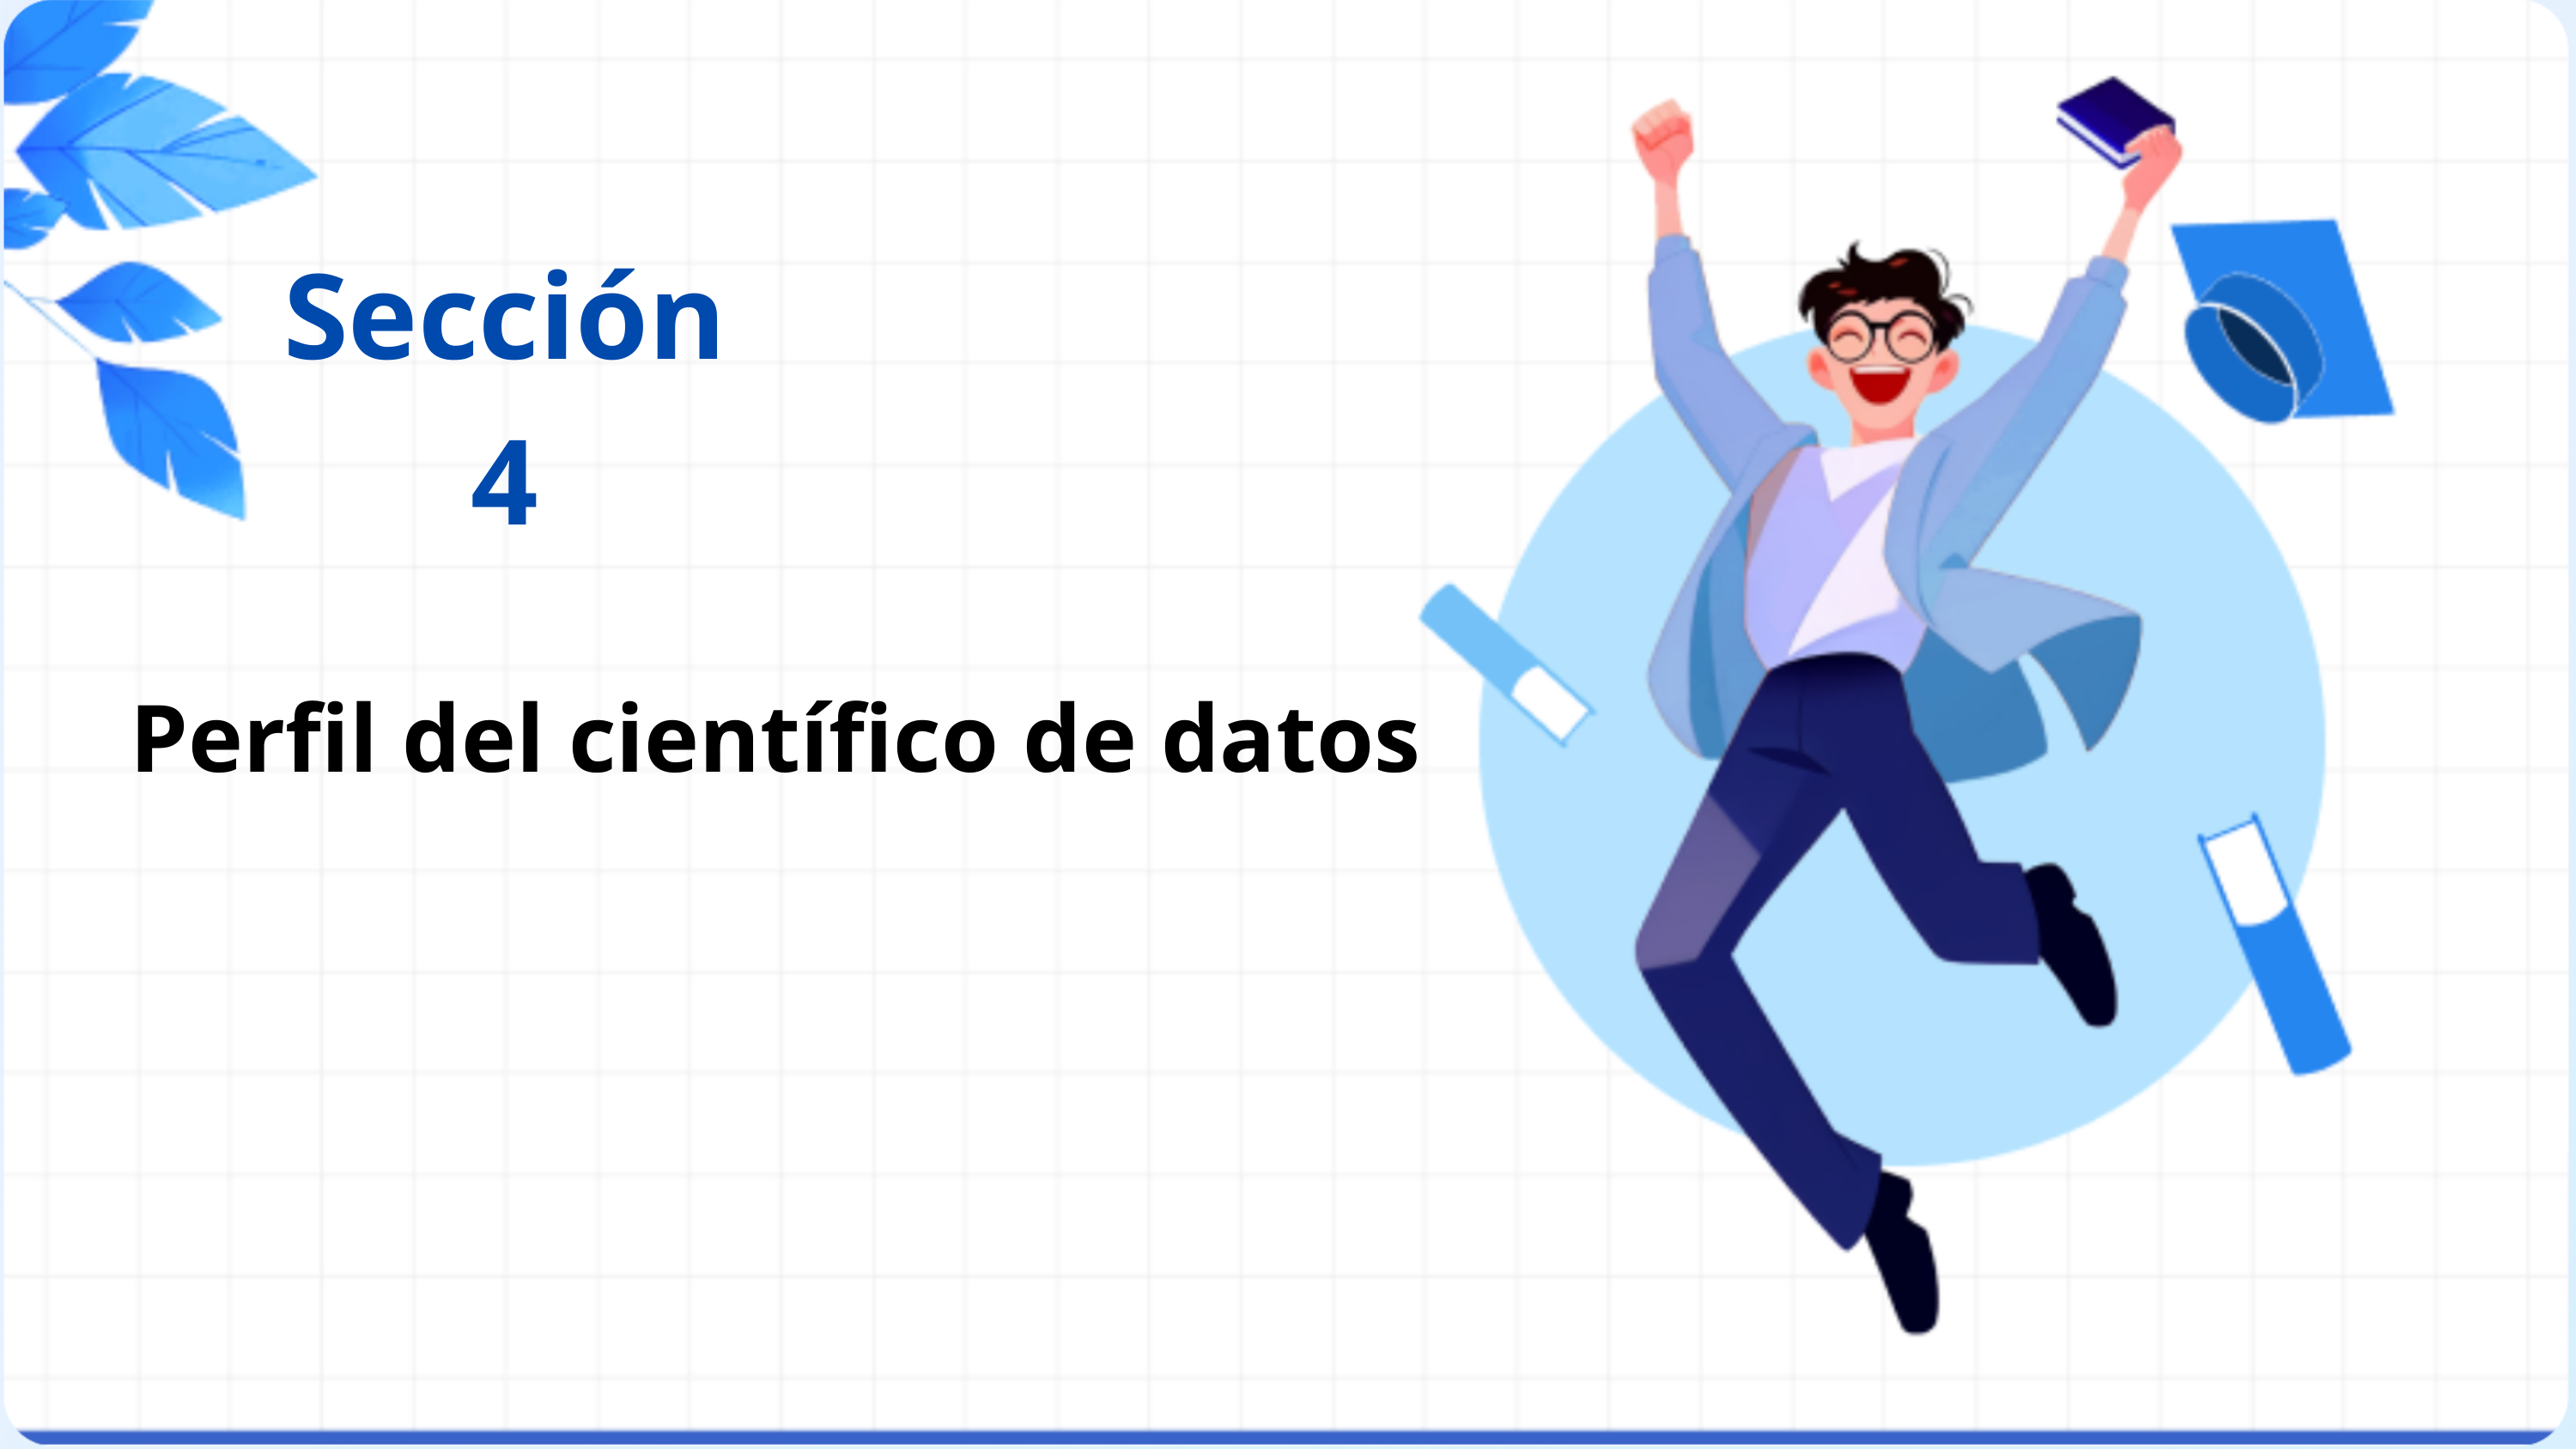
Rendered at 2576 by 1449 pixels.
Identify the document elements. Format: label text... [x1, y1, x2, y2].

text_box Perfil del científico de datos [64, 660, 1486, 920]
text_box [0, 0, 2576, 1449]
text_box Sección 4 [234, 217, 776, 549]
